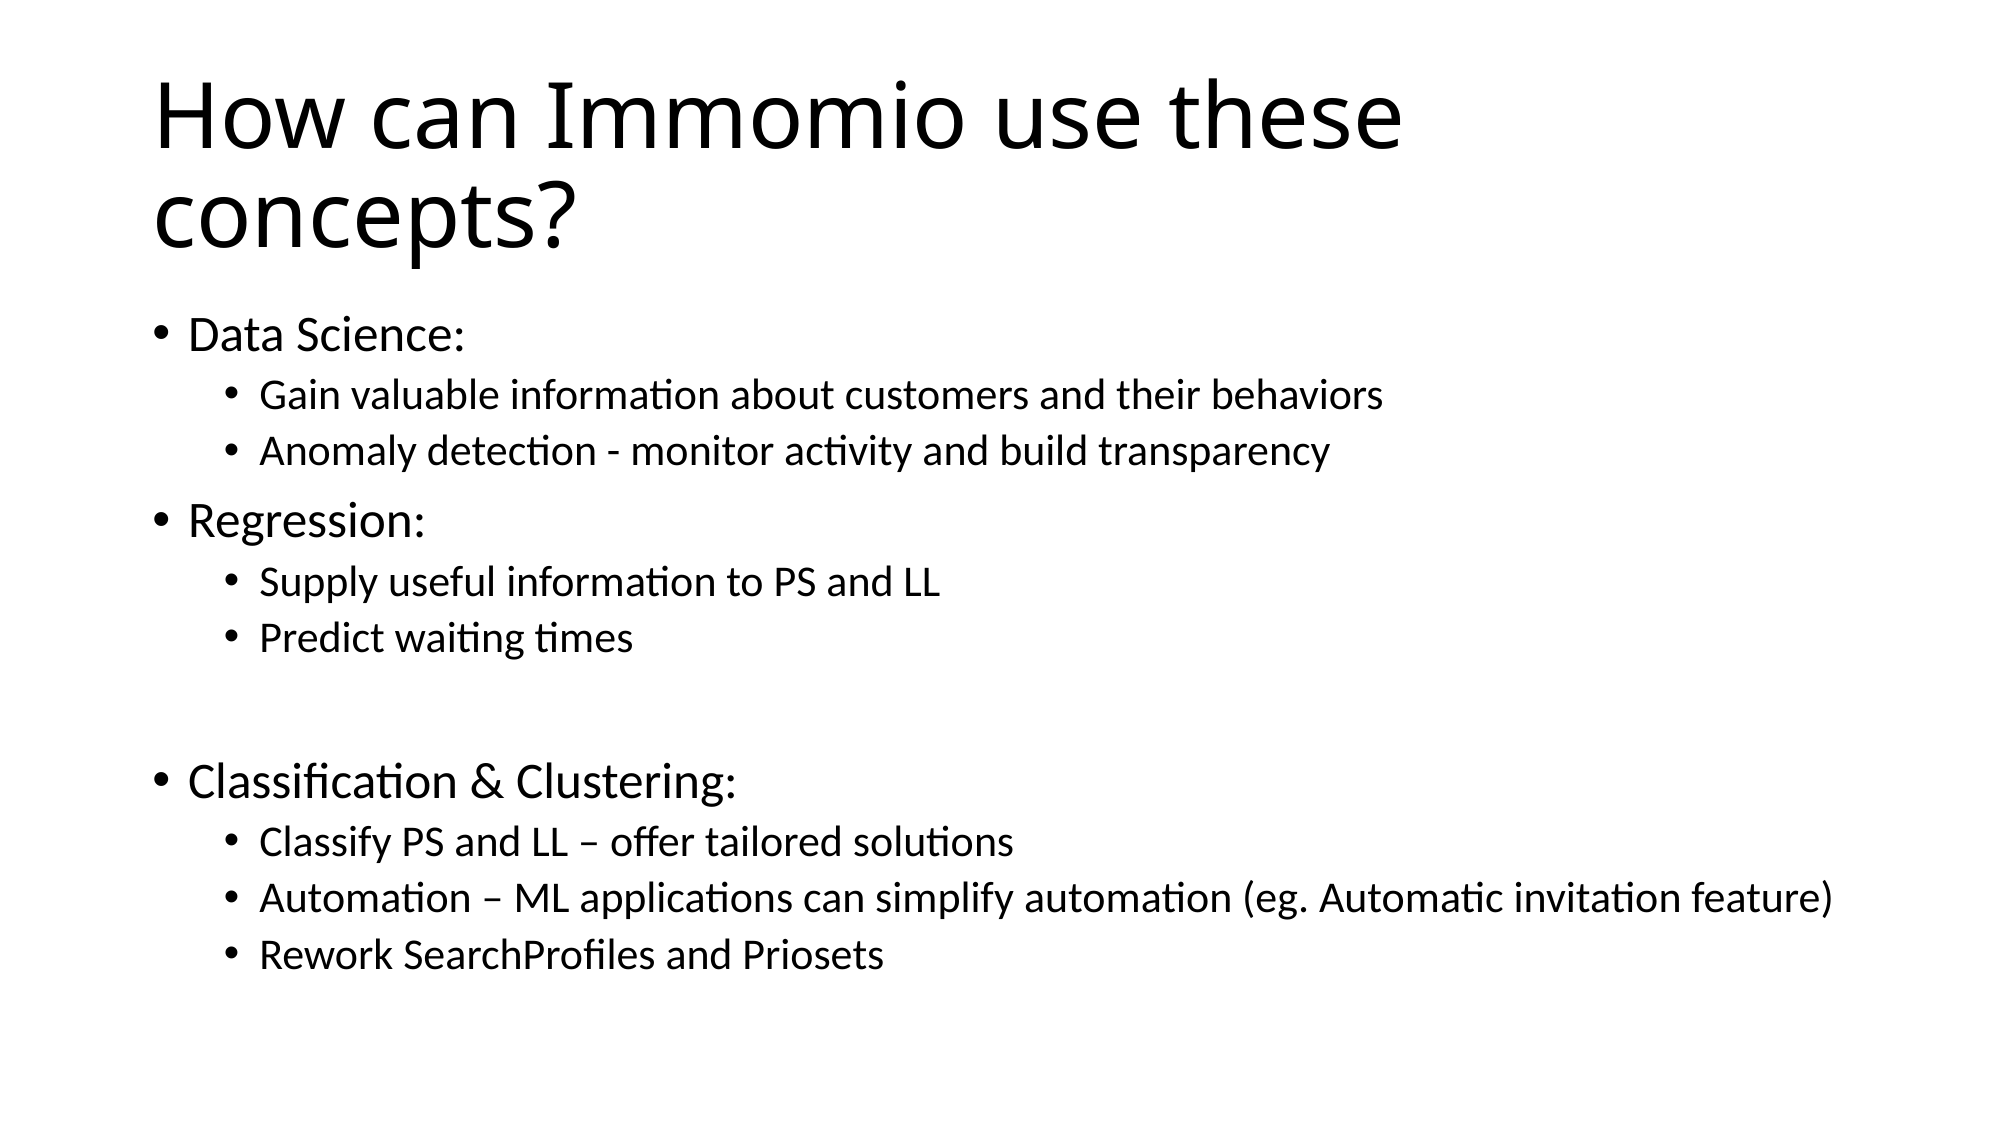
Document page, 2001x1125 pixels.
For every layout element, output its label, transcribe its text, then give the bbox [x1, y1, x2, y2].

list Data Science: Gain valuable information about customers and their behaviors Anomaly detection - monitor activity and build transparency Regression: Supply useful information to PS and LL Predict waiting times Classification & Clustering: Classify PS and LL – offer tailored solutions Automation – ML applications can simplify automation (eg. Automatic invitation feature) Rework SearchProfiles and Priosets [137, 299, 1863, 1014]
title How can Immomio use these concepts? [137, 59, 1863, 278]
